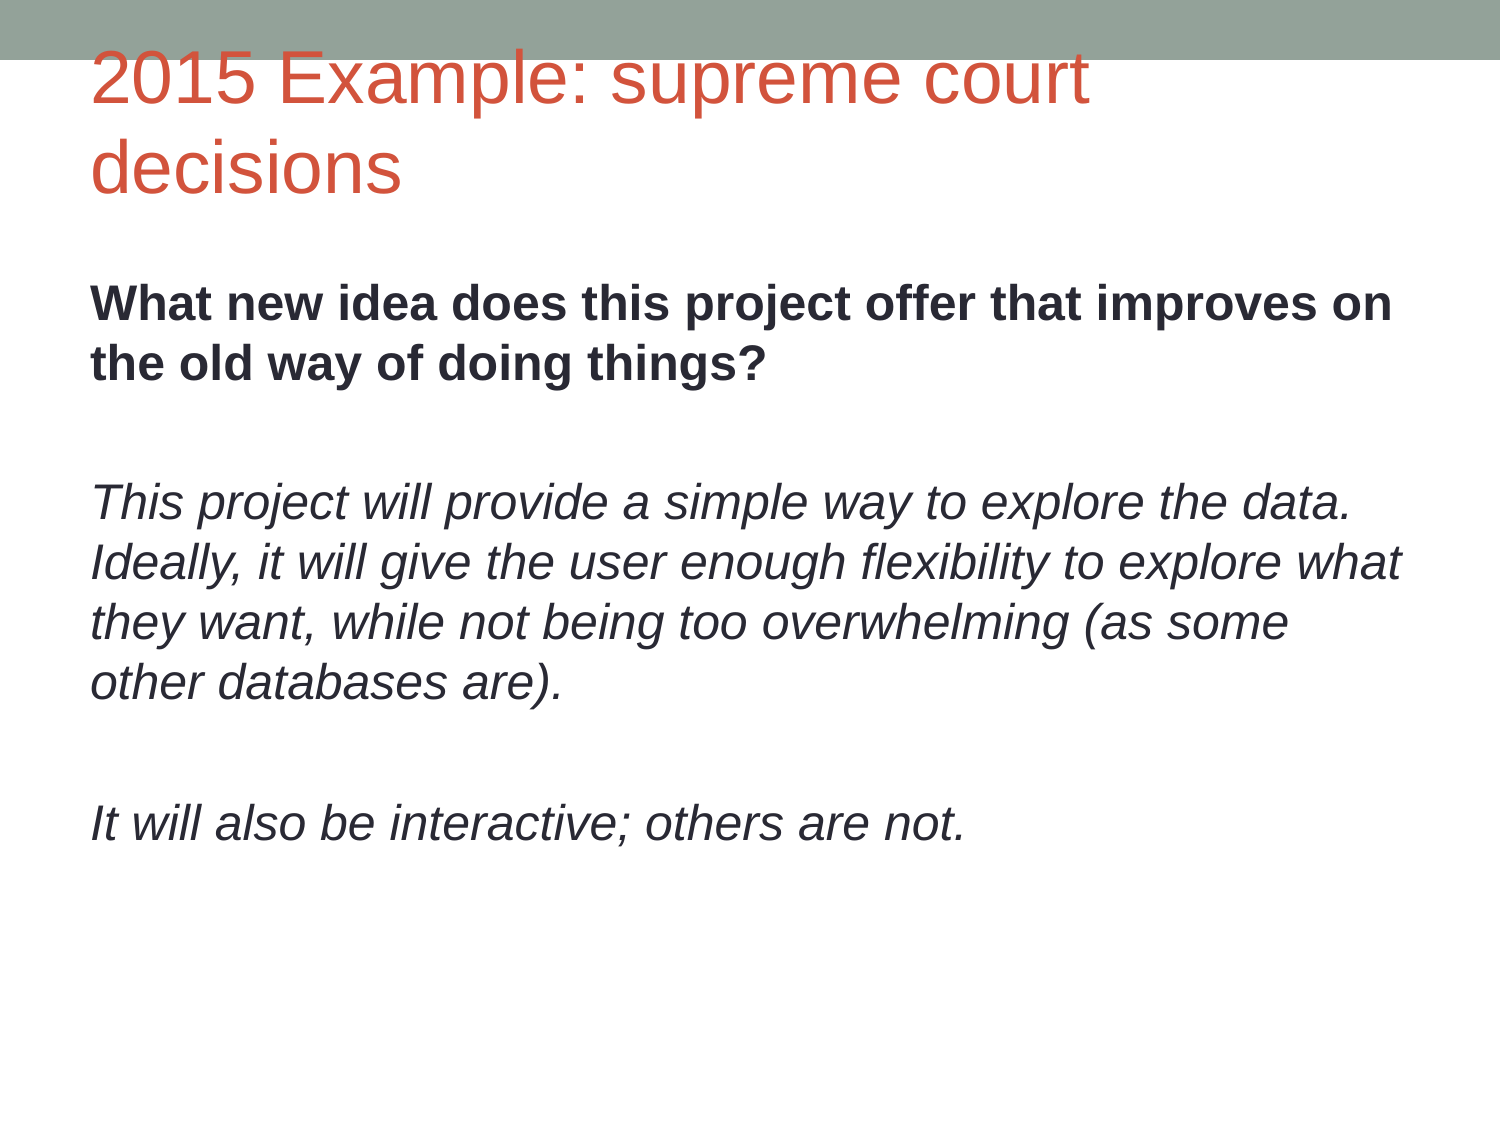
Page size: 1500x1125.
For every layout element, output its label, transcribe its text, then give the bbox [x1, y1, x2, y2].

list What new idea does this project offer that improves on the old way of doing things? This project will provide a simple way to explore the data. Ideally, it will give the user enough flexibility to explore what they want, while not being too overwhelming (as some other databases are). It will also be interactive; others are not. [75, 262, 1425, 1063]
title 2015 Example: supreme court decisions [75, 37, 1425, 200]
